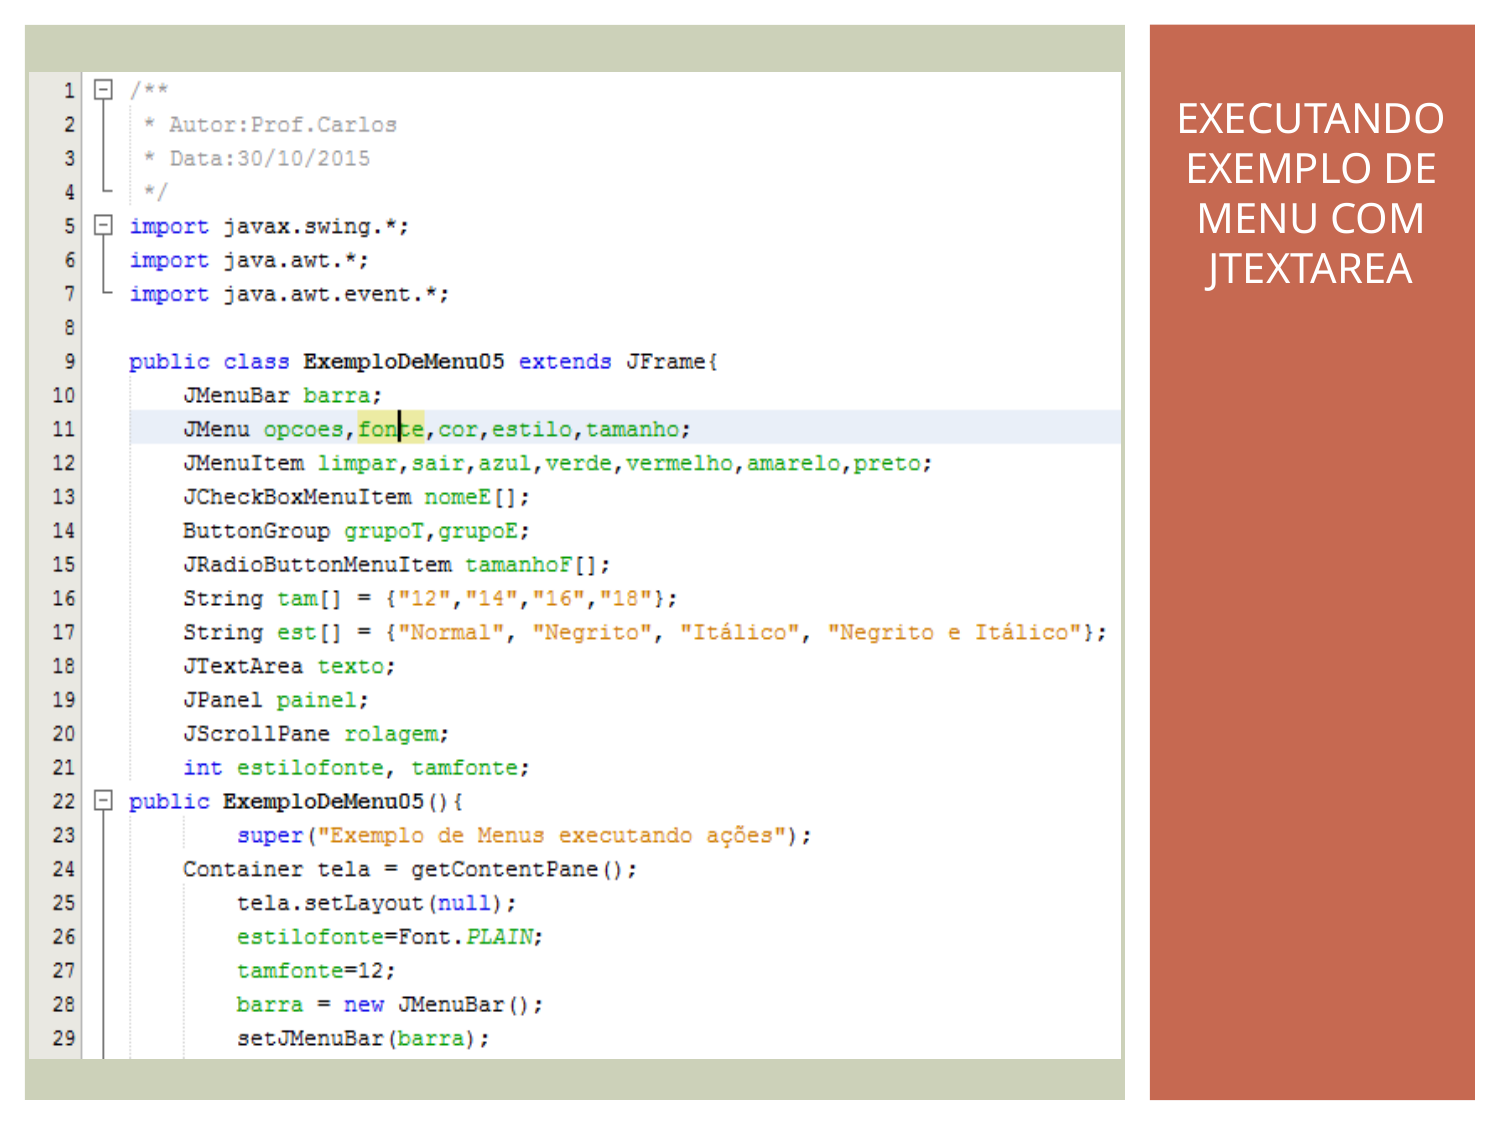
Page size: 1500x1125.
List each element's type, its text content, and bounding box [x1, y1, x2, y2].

picture [29, 72, 1121, 1059]
title EXECUTANDO EXEMPLO DE MENU COM JTEXTAREA [1151, 75, 1471, 350]
